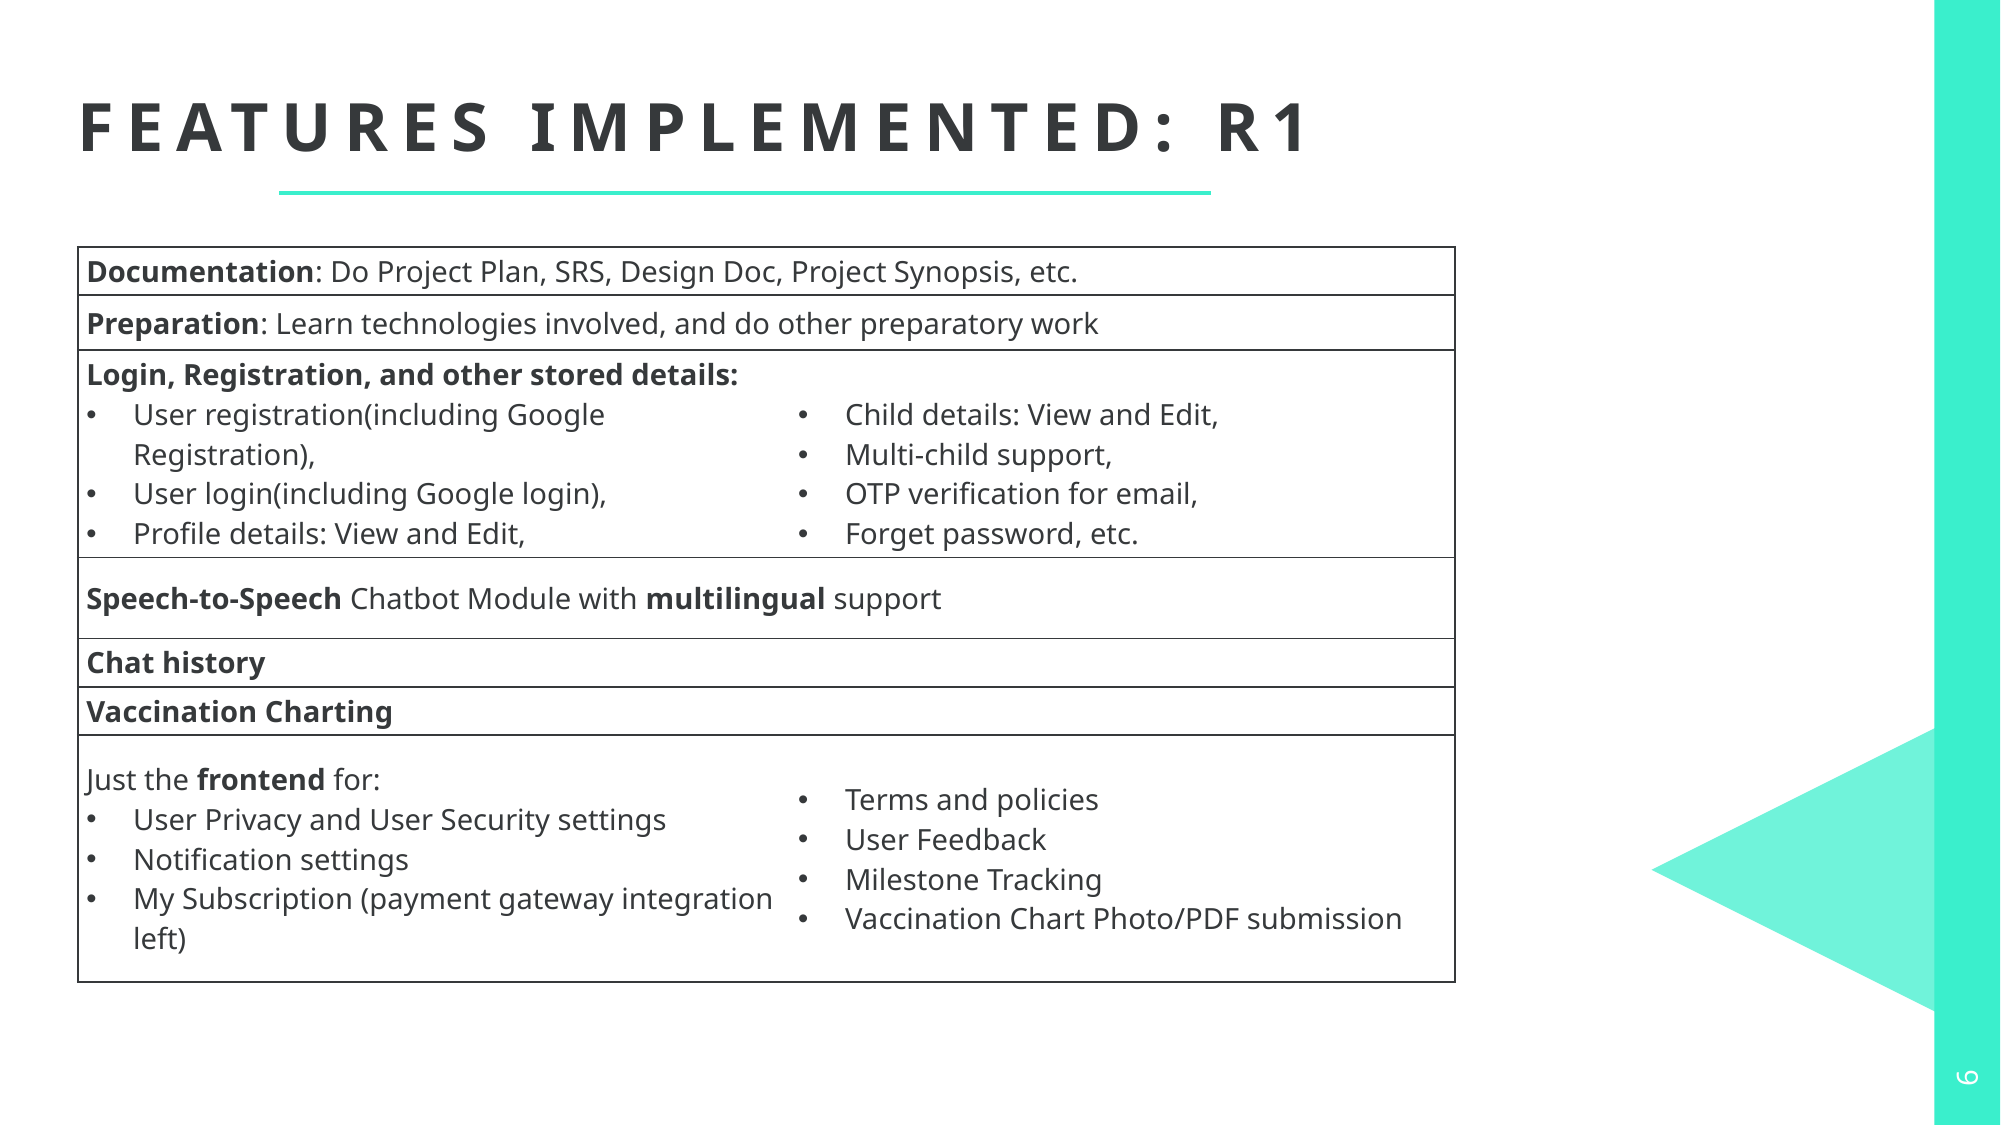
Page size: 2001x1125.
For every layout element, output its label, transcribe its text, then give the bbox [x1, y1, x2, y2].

table_header Documentation: Do Project Plan, SRS, Design Doc, Project Synopsis, etc. [79, 248, 1454, 294]
table_cell Child details: View and Edit, Multi-child support, OTP verification for email, Forget password, etc. [790, 351, 1454, 557]
slide_number 6 [1937, 1032, 2000, 1125]
title Features implemented: R1 [77, 25, 1689, 166]
table_cell Terms and policies User Feedback Milestone Tracking Vaccination Chart Photo/PDF submission [790, 736, 1454, 981]
table_cell Login, Registration, and other stored details: User registration(including Google Registration), User login(including Google login), Profile details: View and Edit, [79, 351, 790, 557]
table_cell Vaccination Charting [79, 688, 1454, 734]
table_cell Speech-to-Speech Chatbot Module with multilingual support [79, 558, 1454, 638]
table_cell Preparation: Learn technologies involved, and do other preparatory work [79, 296, 1454, 349]
table_cell Just the frontend for: User Privacy and User Security settings Notification settings My Subscription (payment gateway integration left) [79, 736, 790, 981]
table_cell Chat history [79, 639, 1454, 686]
text_box Click to edit Master text styles [1651, 695, 2000, 1044]
